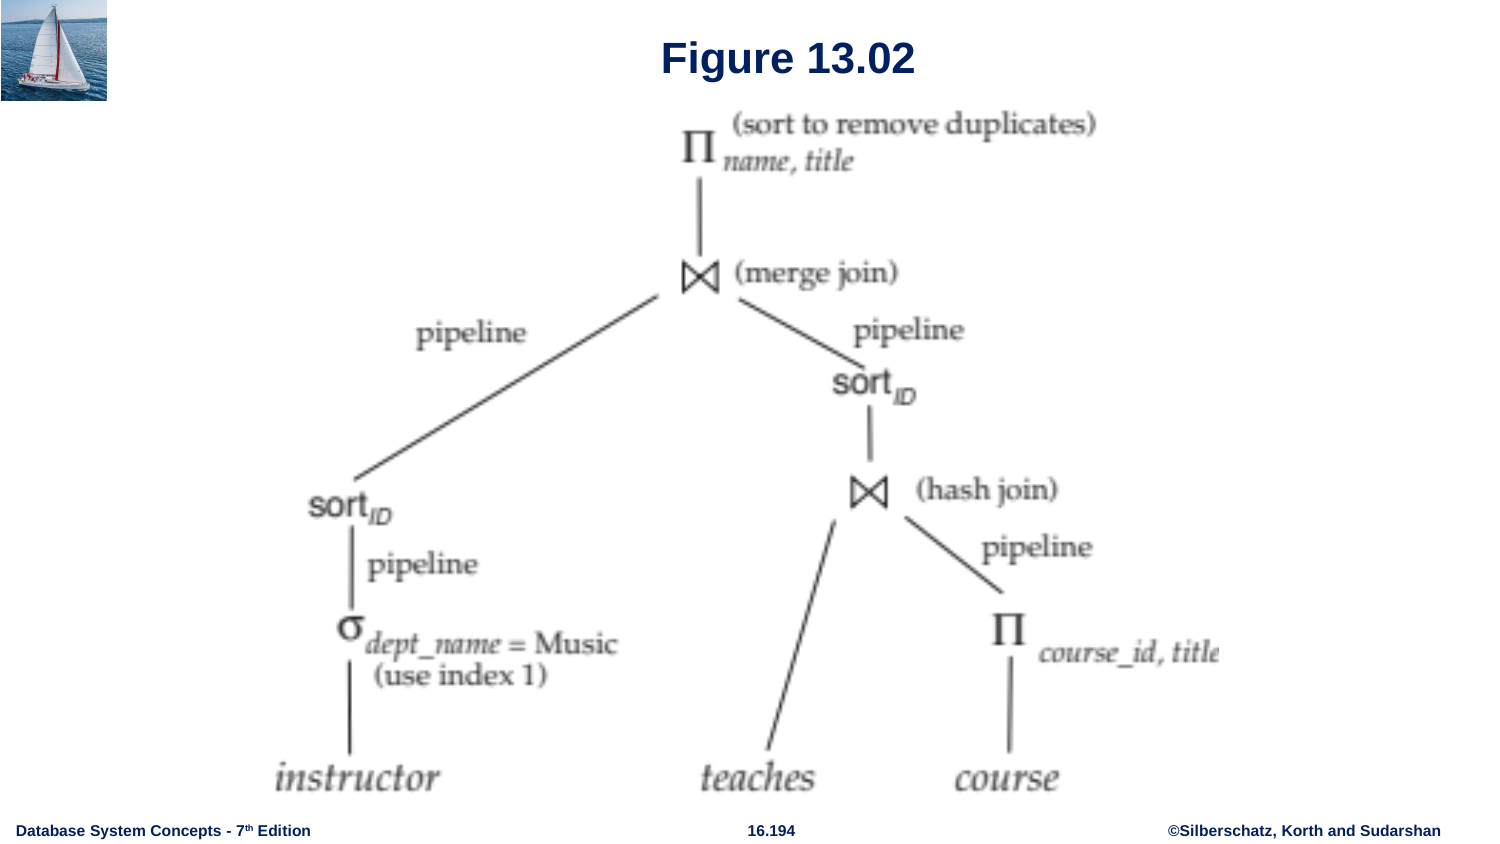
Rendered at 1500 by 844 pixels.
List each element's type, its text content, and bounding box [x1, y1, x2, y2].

picture [275, 105, 1220, 798]
title Figure 13.02 [125, 14, 1452, 90]
picture [1, 0, 107, 101]
